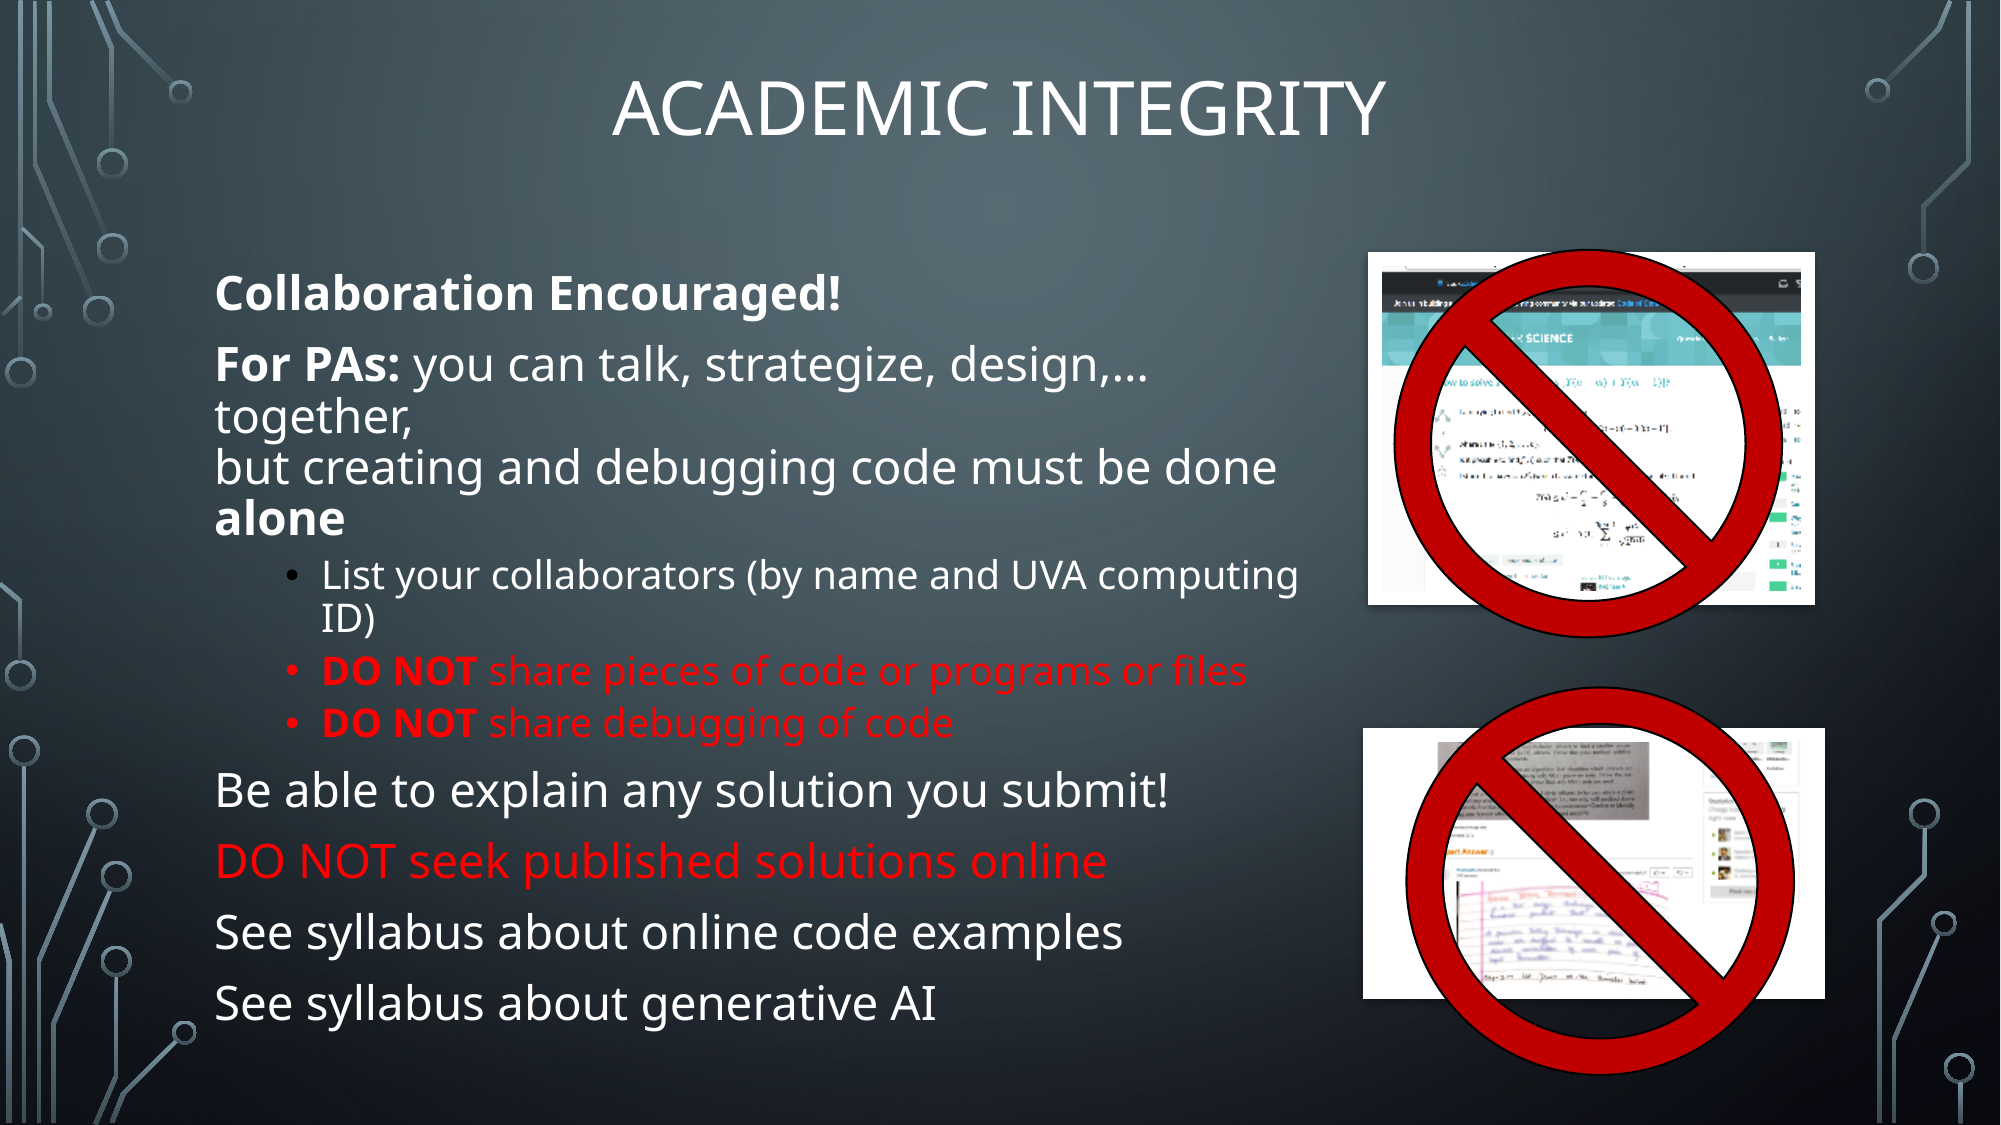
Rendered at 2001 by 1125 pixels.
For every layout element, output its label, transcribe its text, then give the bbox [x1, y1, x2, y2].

title Academic Integrity [0, 0, 2000, 223]
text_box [1377, 687, 1812, 1076]
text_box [1381, 249, 1801, 638]
list Collaboration Encouraged! For PAs: you can talk, strategize, design,… together, but creating and debugging code must be done alone List your collaborators (by name and UVA computing ID) DO NOT share pieces of code or programs or files DO NOT share debugging of code Be able to explain any solution you submit! DO NOT seek published solutions online See syllabus about online code examples See syllabus about generative AI [199, 262, 1327, 1043]
